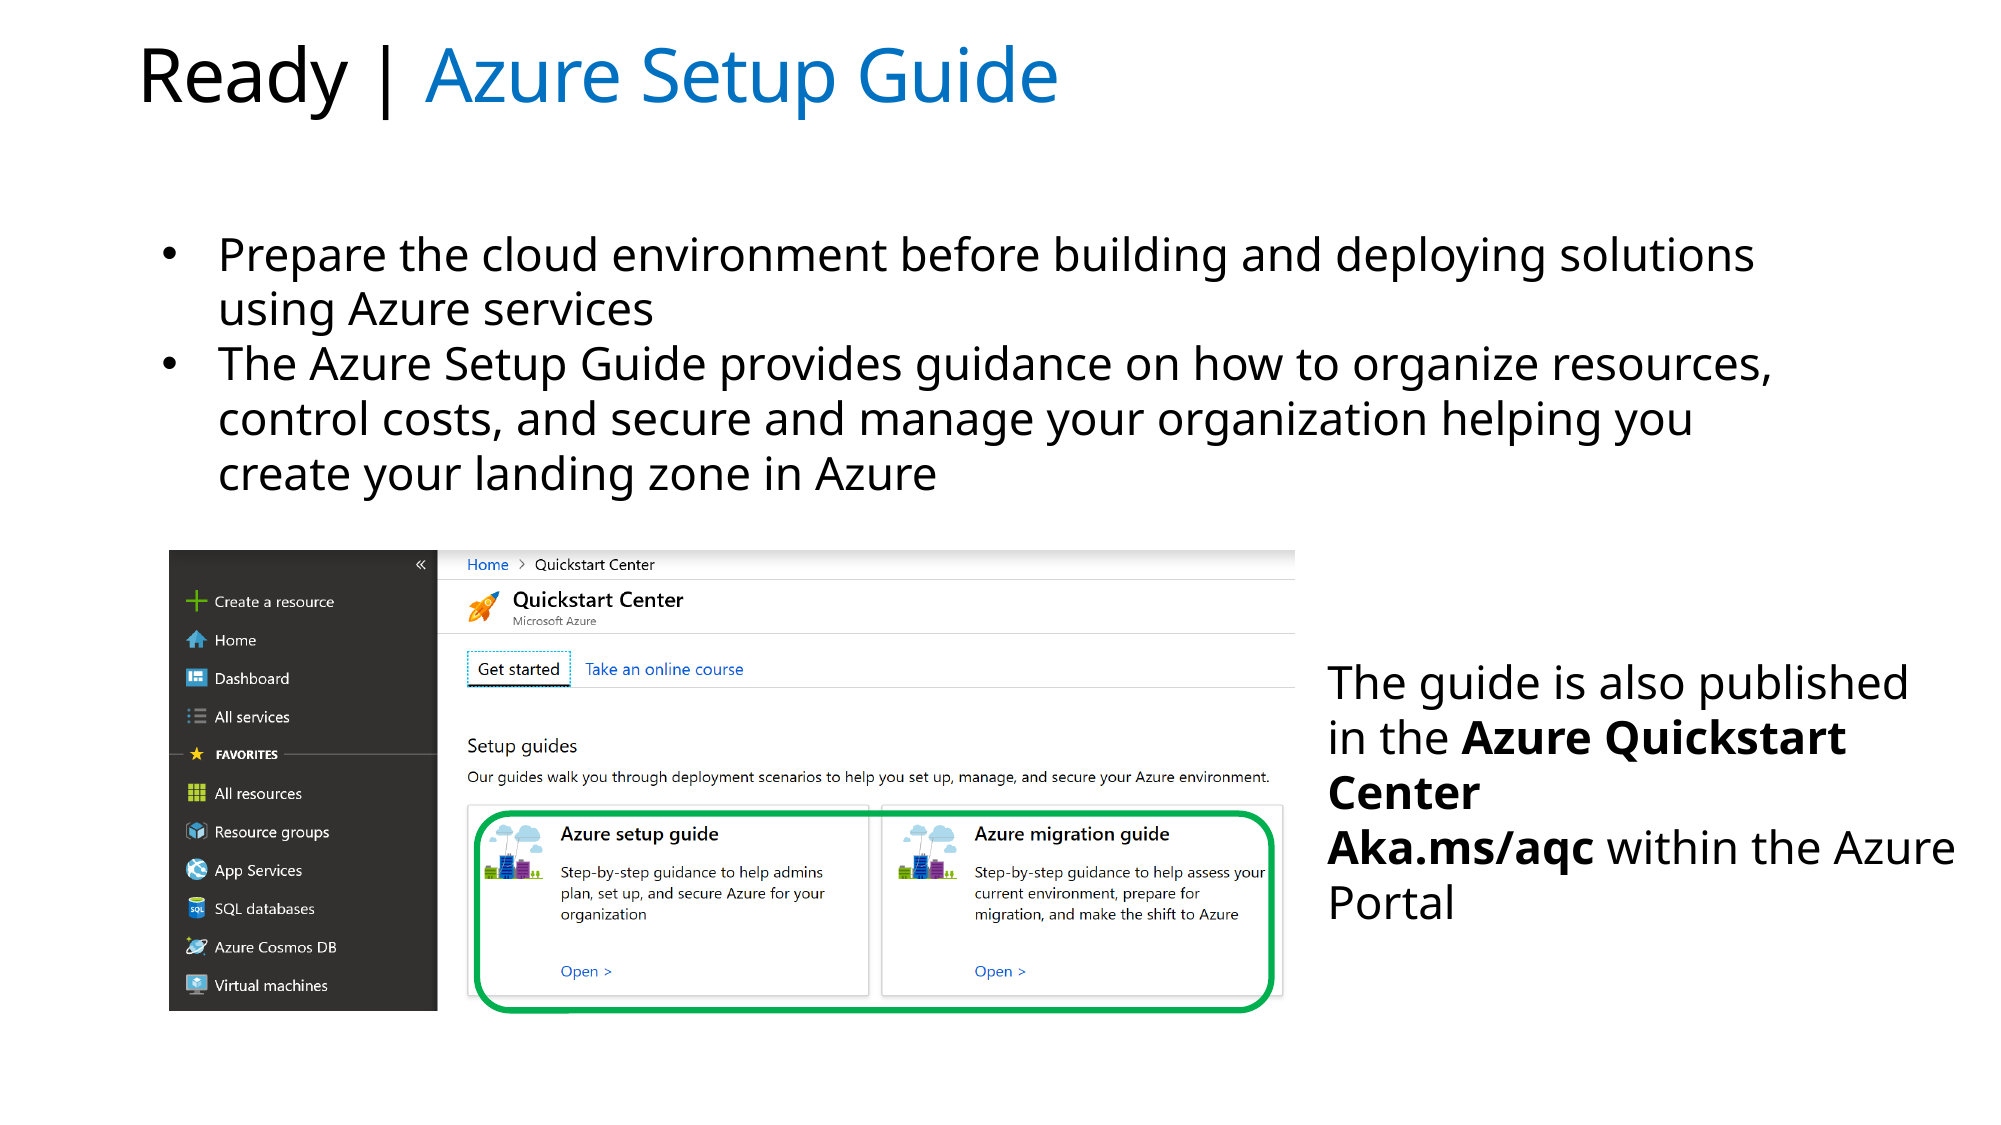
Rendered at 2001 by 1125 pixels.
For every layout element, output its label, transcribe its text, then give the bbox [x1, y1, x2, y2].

title Ready | Azure Setup Guide [137, 27, 1863, 245]
text_box The guide is also published in the Azure Quickstart Center Aka.ms/aqc within the Azure Portal [1312, 646, 1972, 937]
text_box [169, 550, 1295, 1011]
text_box Prepare the cloud environment before building and deploying solutions using Azure services The Azure Setup Guide provides guidance on how to organize resources, control costs, and secure and manage your organization helping you create your landing zone in Azure [146, 162, 1852, 563]
